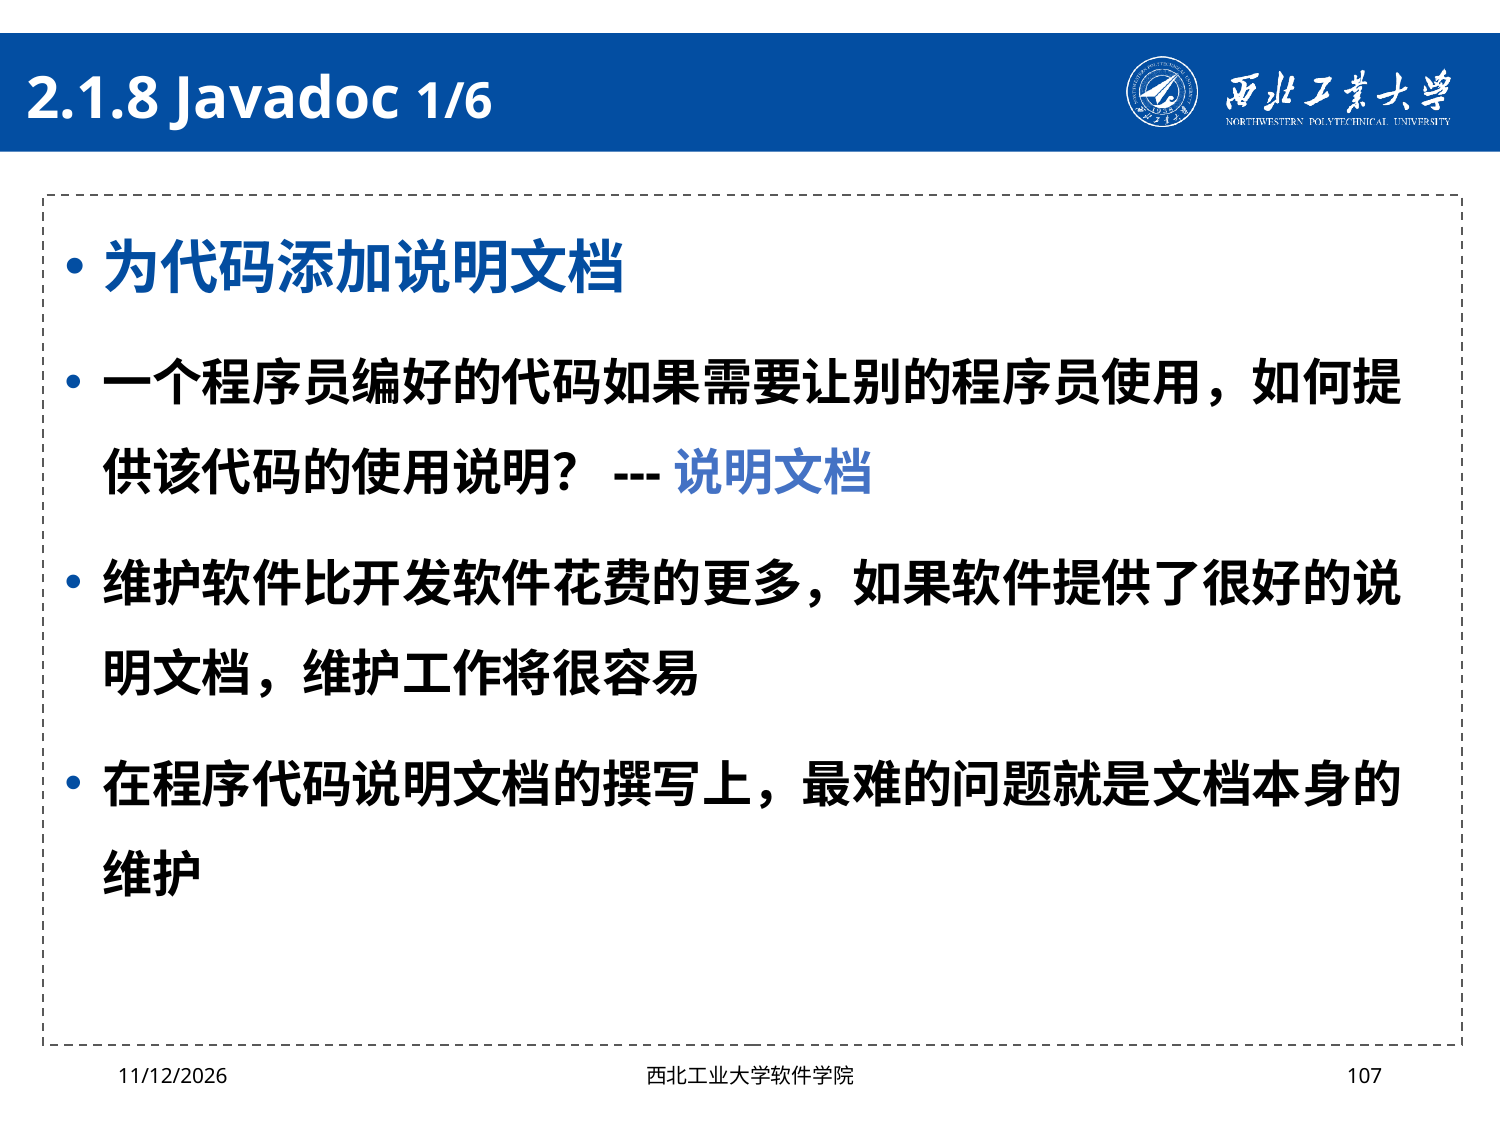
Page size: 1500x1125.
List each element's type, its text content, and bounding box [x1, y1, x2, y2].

slide_number 107 [1059, 1055, 1397, 1116]
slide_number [103, 1055, 441, 1116]
picture [1226, 68, 1451, 125]
list 为代码添加说明文档 一个程序员编好的代码如果需要让别的程序员使用，如何提供该代码的使用说明？---说明文档 维护软件比开发软件花费的更多，如果软件提供了很好的说明文档，维护工作将很容易 在程序代码说明文档的撰写上，最难的问题就是文档本身的维护 [49, 201, 1457, 1036]
title 2.1.8 Javadoc 1/6 [11, 49, 1115, 149]
picture [1126, 56, 1198, 127]
footer 西北工业大学软件学院 [496, 1055, 1004, 1116]
